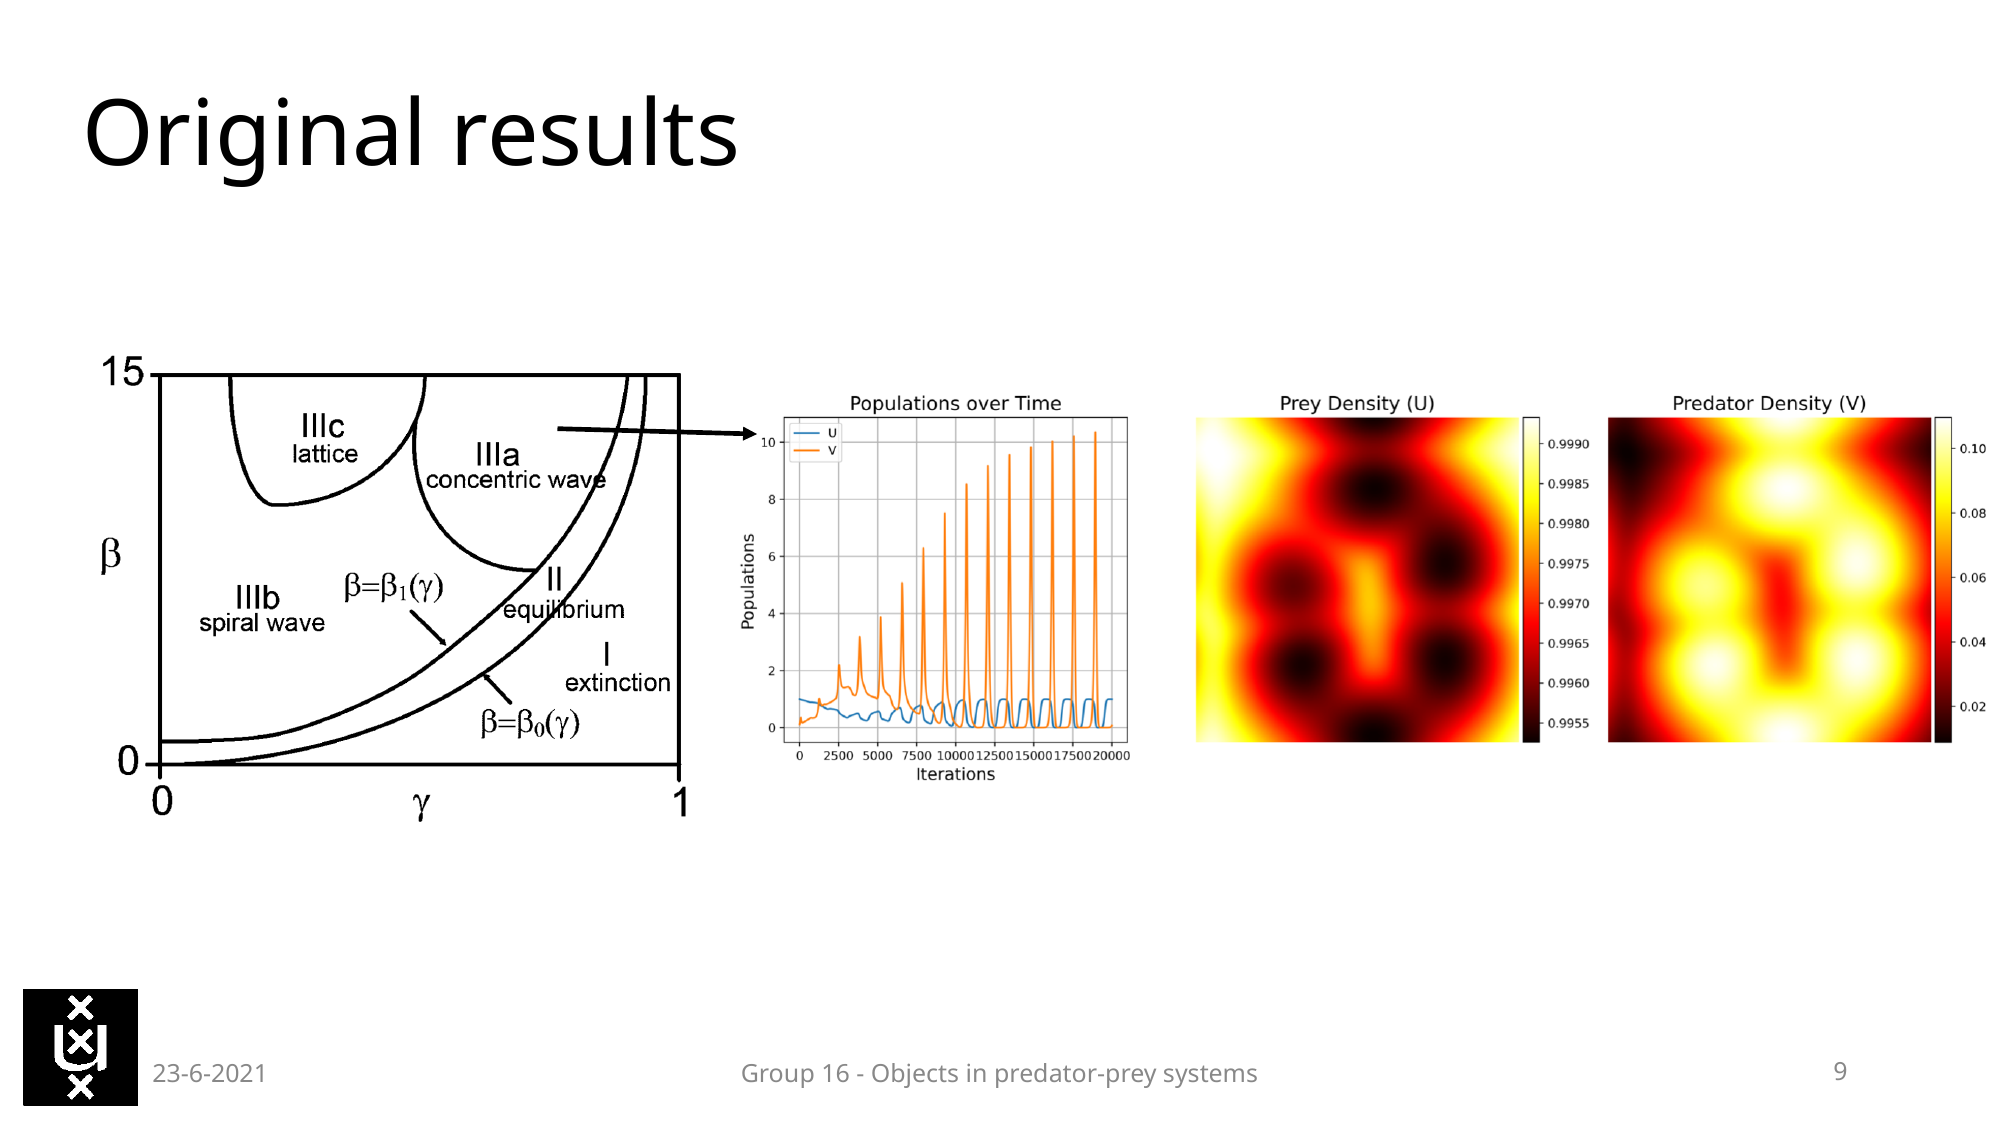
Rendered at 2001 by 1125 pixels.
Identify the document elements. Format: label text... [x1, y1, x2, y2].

slide_number ‹#› [1412, 1042, 1863, 1103]
footer Group 16 - Objects in predator-prey systems [662, 1042, 1338, 1103]
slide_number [137, 1042, 588, 1103]
picture [23, 989, 138, 1106]
title Original results [67, 27, 1793, 245]
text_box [557, 428, 758, 435]
picture [736, 365, 2000, 796]
picture [88, 354, 719, 823]
